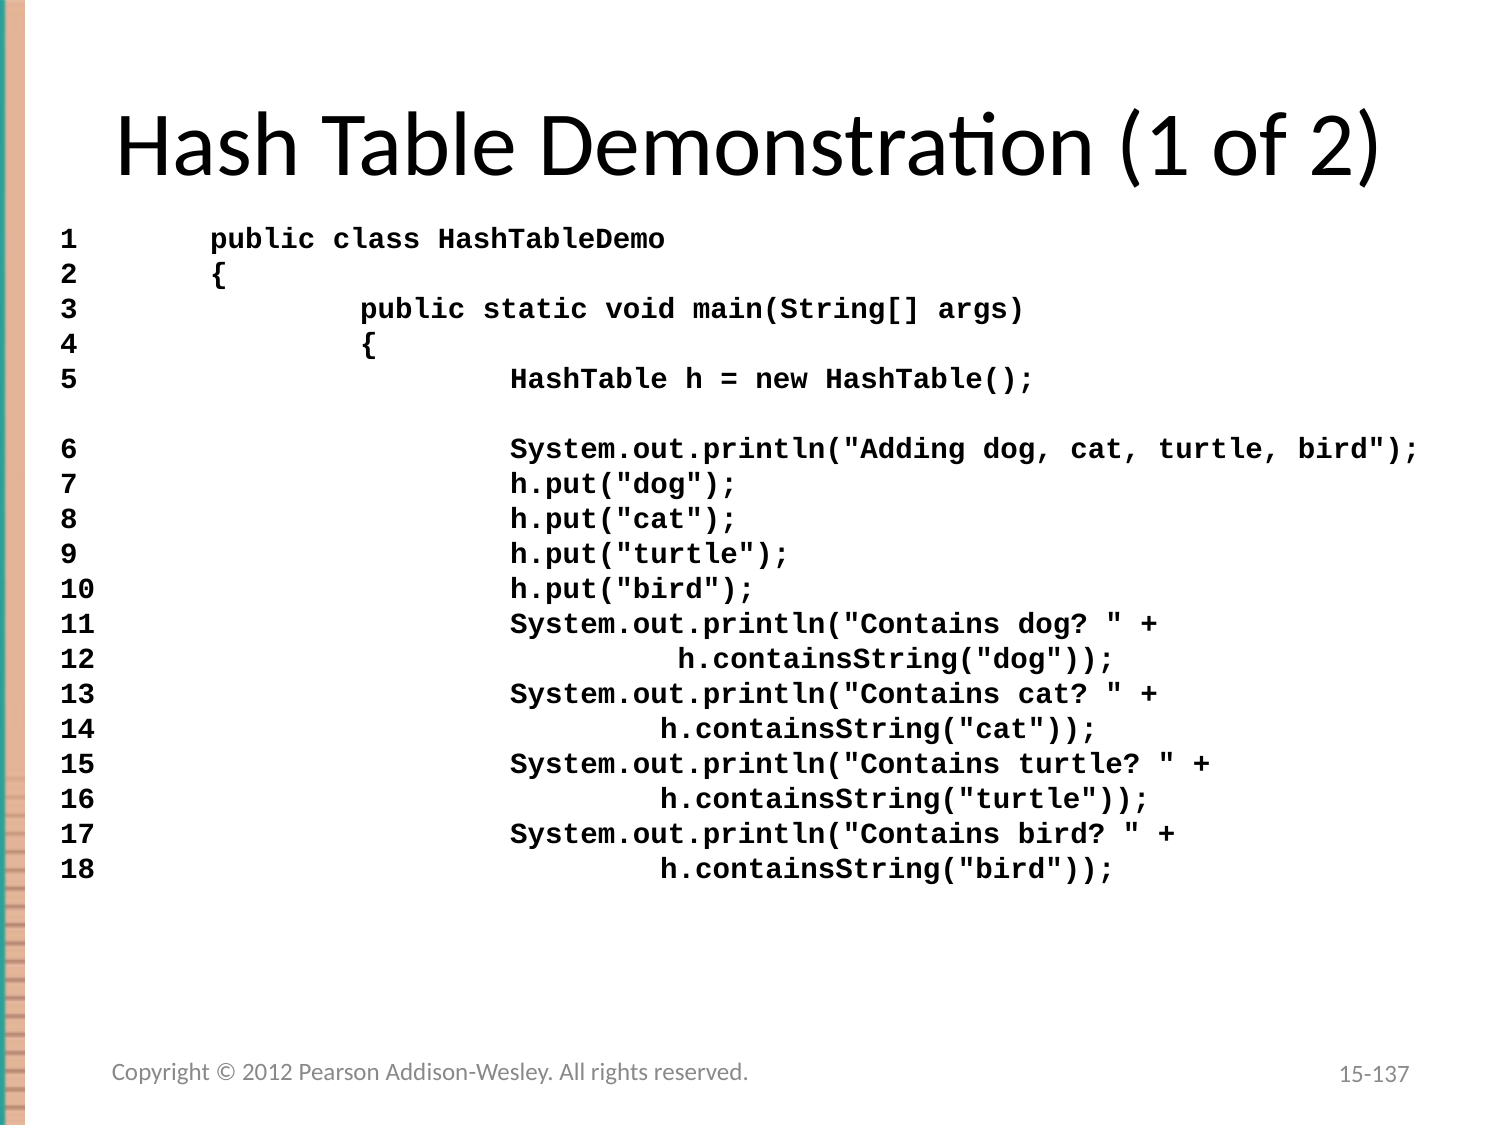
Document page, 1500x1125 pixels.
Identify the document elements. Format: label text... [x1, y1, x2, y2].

footer Copyright © 2012 Pearson Addison-Wesley. All rights reserved. [75, 1040, 788, 1100]
picture [0, 0, 25, 1125]
title Hash Table Demonstration (1 of 2) [74, 44, 1426, 212]
text_box 1 public class HashTableDemo 2 { 3 public static void main(String[] args) 4 { 5 HashTable h = new HashTable(); 6 System.out.println("Adding dog, cat, turtle, bird"); 7 h.put("dog"); 8 h.put("cat"); 9 h.put("turtle"); 10 h.put("bird"); 11 System.out.println("Contains dog? " + 12 h.containsString("dog")); 13 System.out.println("Contains cat? " + 14 h.containsString("cat")); 15 System.out.println("Contains turtle? " + 16 h.containsString("turtle")); 17 System.out.println("Contains bird? " + 18 h.containsString("bird")); [45, 212, 1435, 927]
slide_number 15-137 [1074, 1042, 1425, 1103]
